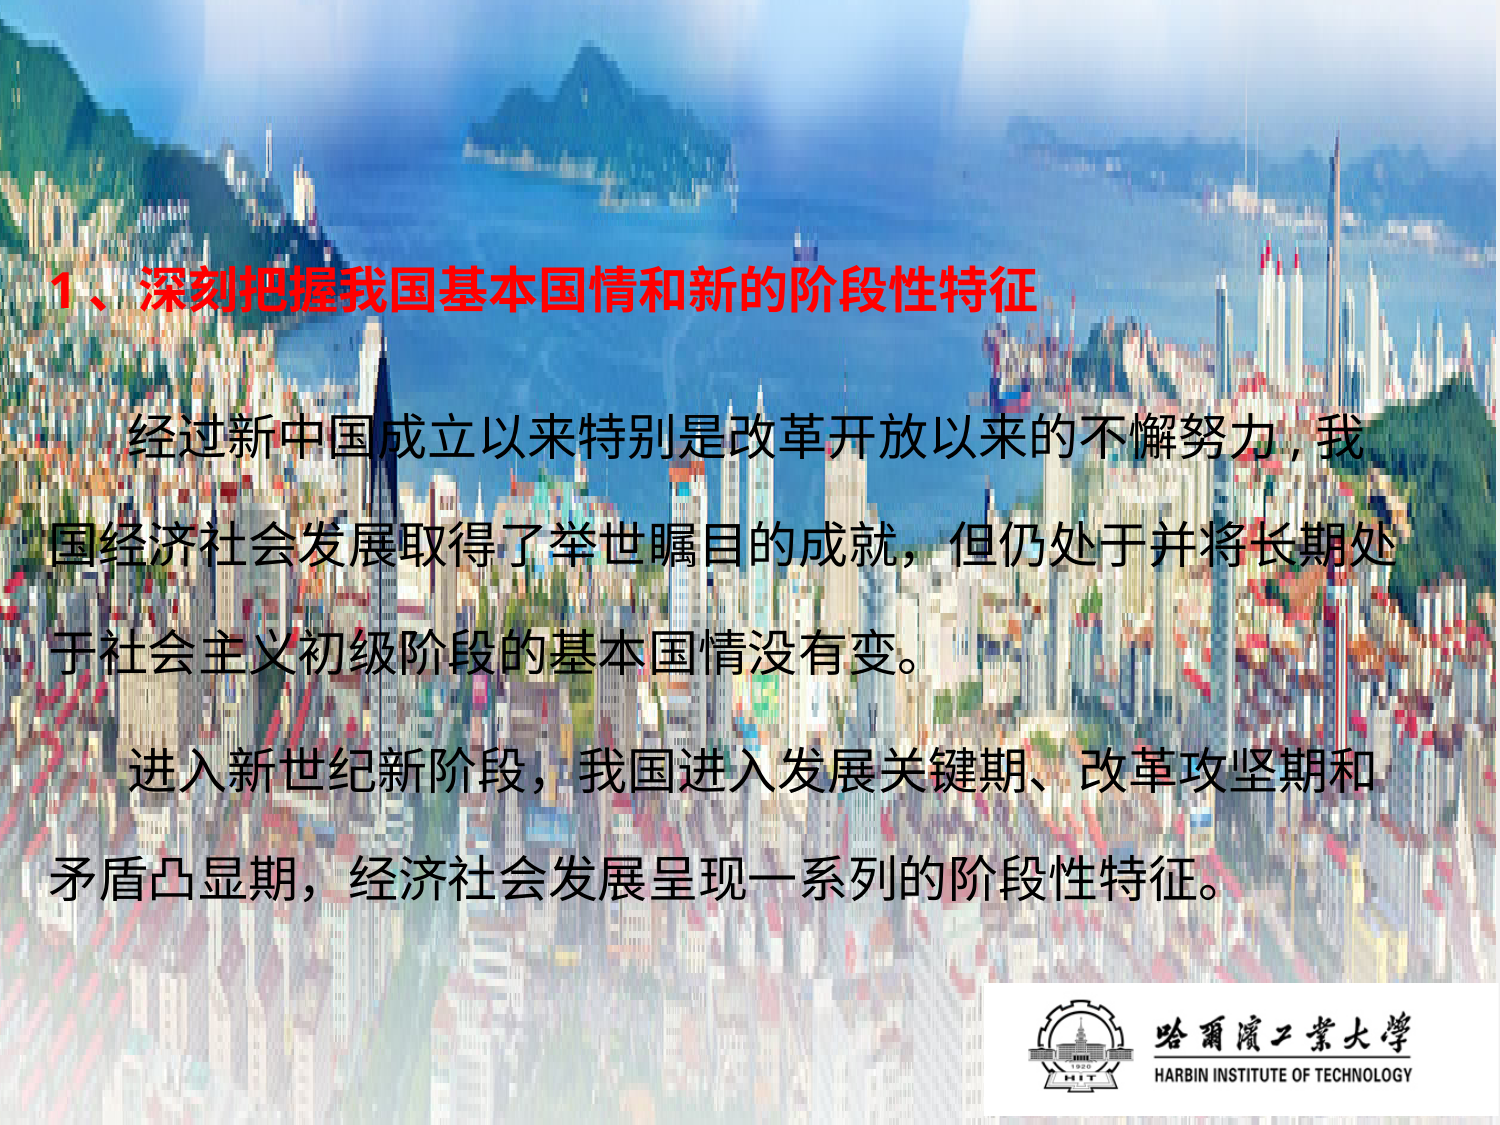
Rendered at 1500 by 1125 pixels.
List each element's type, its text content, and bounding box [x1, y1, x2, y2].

title 1、深刻把握我国基本国情和新的阶段性特征 [33, 217, 1384, 327]
picture [0, 0, 1500, 1125]
list 经过新中国成立以来特别是改革开放以来的不懈努力,我国经济社会发展取得了举世瞩目的成就，但仍处于并将长期处于社会主义初级阶段的基本国情没有变。 进入新世纪新阶段，我国进入发展关键期、改革攻坚期和矛盾凸显期，经济社会发展呈现一系列的阶段性特征。 [33, 350, 1427, 937]
